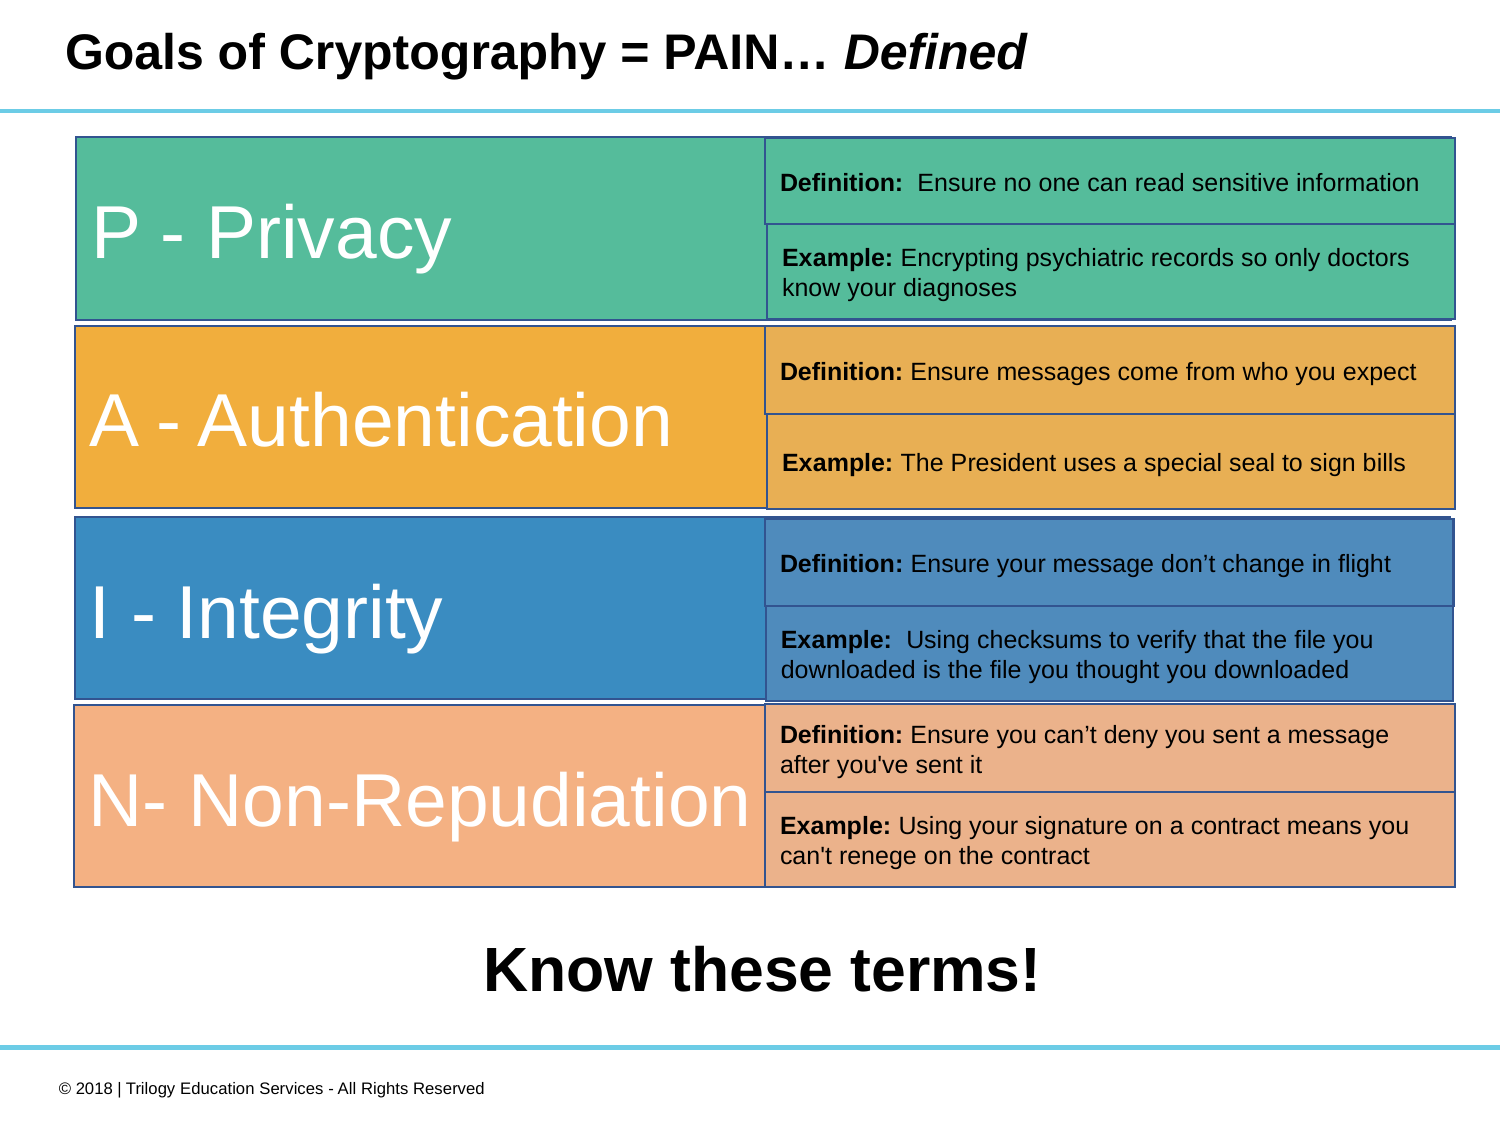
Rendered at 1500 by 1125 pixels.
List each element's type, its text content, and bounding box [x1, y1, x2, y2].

text_box A - Authentication [74, 325, 766, 509]
text_box Definition: Ensure your message don’t change in flight [764, 518, 1455, 607]
text_box Definition: Ensure you can’t deny you sent a message after you've sent it [764, 703, 1456, 791]
text_box Example: Using your signature on a contract means you can't renege on the contract [764, 791, 1456, 888]
text_box Definition: Ensure no one can read sensitive information [764, 137, 1456, 225]
text_box Know these terms! [49, 921, 1475, 1012]
text_box N- Non-Repudiation [73, 704, 764, 888]
text_box P - Privacy [75, 136, 1452, 321]
text_box Example: The President uses a special seal to sign bills [766, 413, 1456, 510]
title Goals of Cryptography = PAIN… Defined [50, 0, 1475, 108]
text_box Example: Using checksums to verify that the file you downloaded is the file you thought you downloaded [765, 605, 1454, 702]
text_box Definition: Ensure messages come from who you expect [764, 325, 1456, 415]
text_box Example: Encrypting psychiatric records so only doctors know your diagnoses [766, 223, 1456, 320]
text_box I - Integrity [74, 516, 1451, 700]
